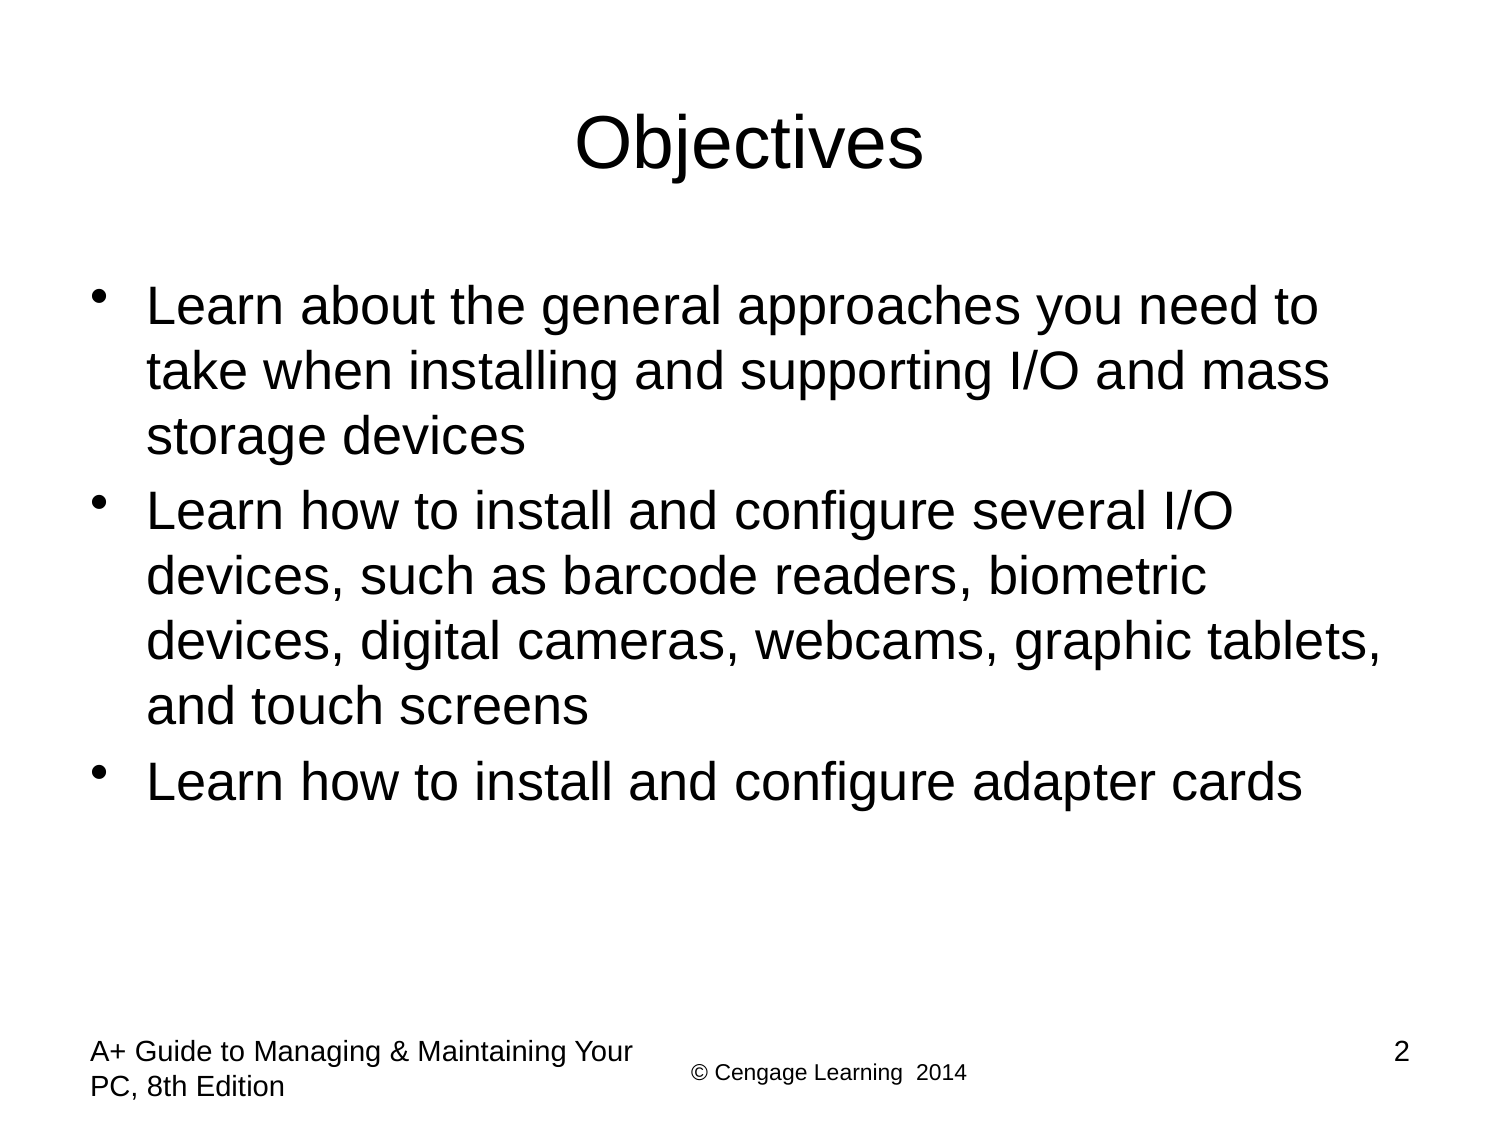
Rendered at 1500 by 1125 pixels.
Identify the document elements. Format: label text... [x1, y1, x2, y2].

footer A+ Guide to Managing & Maintaining Your PC, 8th Edition [74, 1024, 676, 1103]
title Objectives [75, 45, 1425, 233]
slide_number 2 [1074, 1024, 1426, 1103]
list Learn about the general approaches you need to take when installing and supporting I/O and mass storage devices Learn how to install and configure several I/O devices, such as barcode readers, biometric devices, digital cameras, webcams, graphic tablets, and touch screens Learn how to install and configure adapter cards [75, 262, 1425, 1005]
